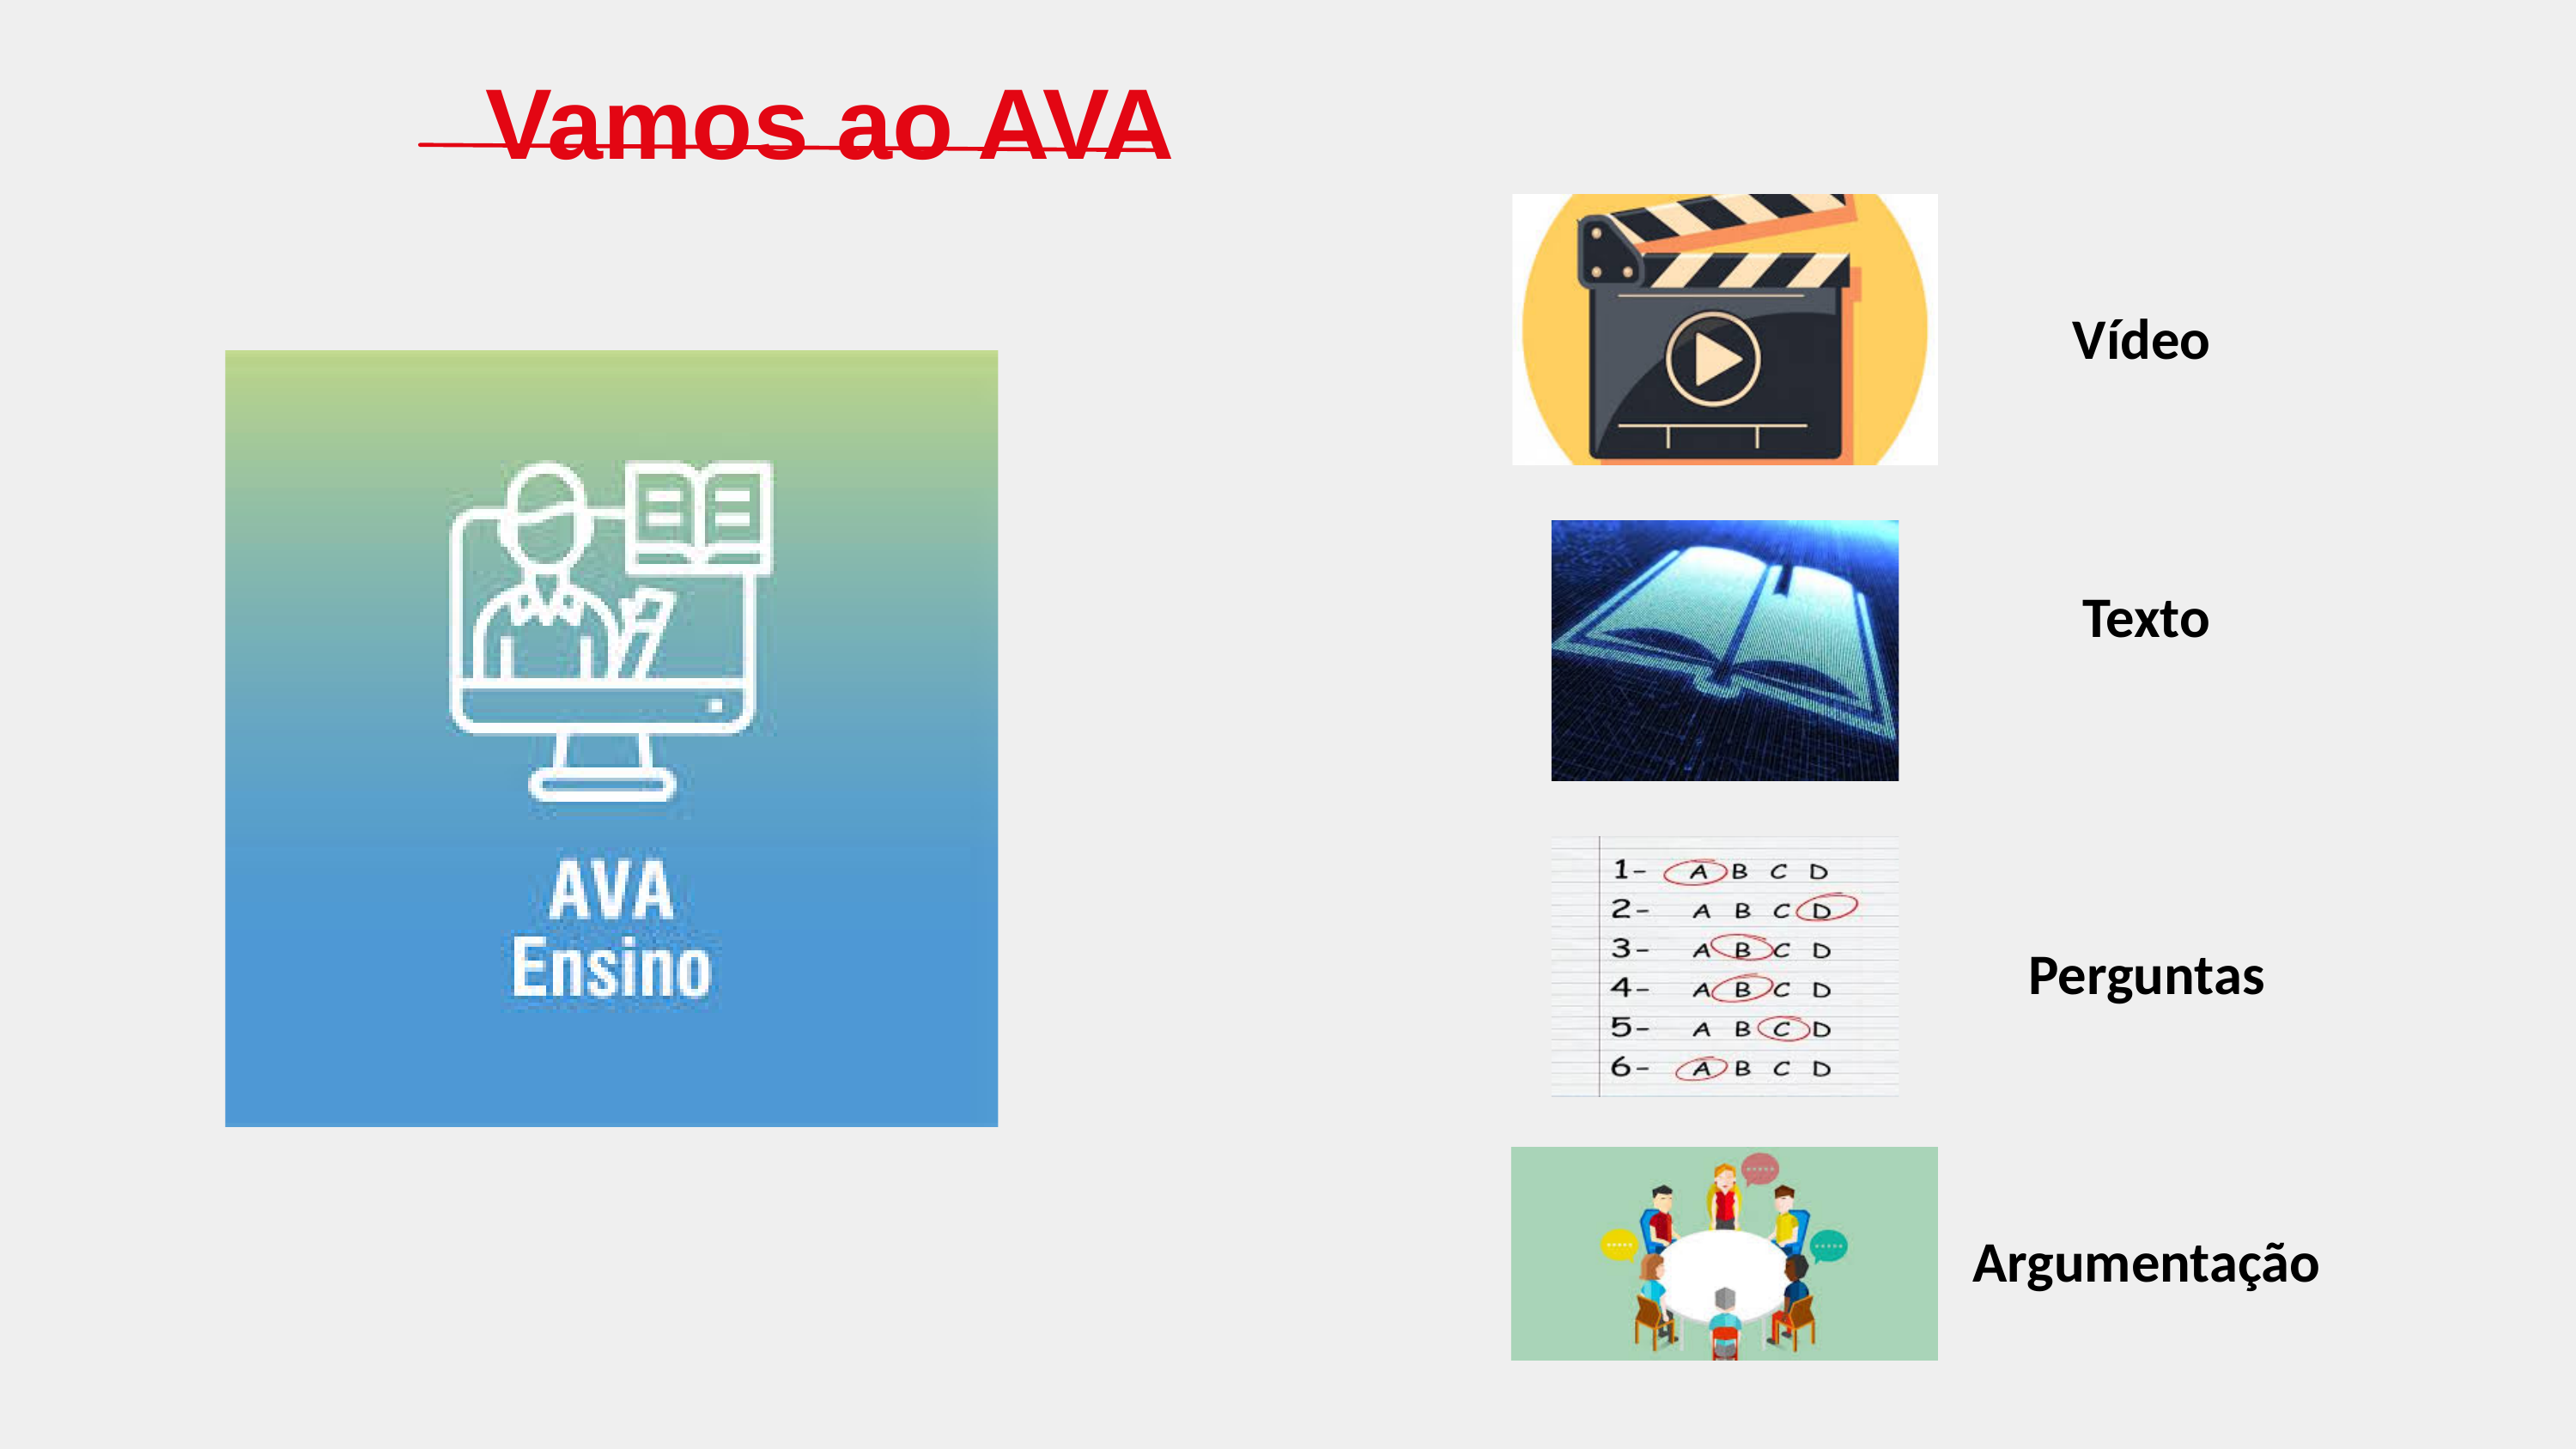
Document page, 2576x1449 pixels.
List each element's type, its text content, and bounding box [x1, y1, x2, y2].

text_box Texto [1955, 566, 2338, 649]
text_box [1551, 520, 1899, 781]
text_box [1551, 836, 1899, 1097]
text_box Argumentação [1955, 1210, 2338, 1294]
text_box [1510, 1147, 1938, 1361]
text_box Vamos ao AVA [461, 39, 1200, 179]
text_box [225, 350, 999, 1127]
text_box Vídeo [1950, 288, 2333, 371]
text_box [1512, 194, 1938, 465]
text_box Perguntas [1955, 923, 2338, 1006]
